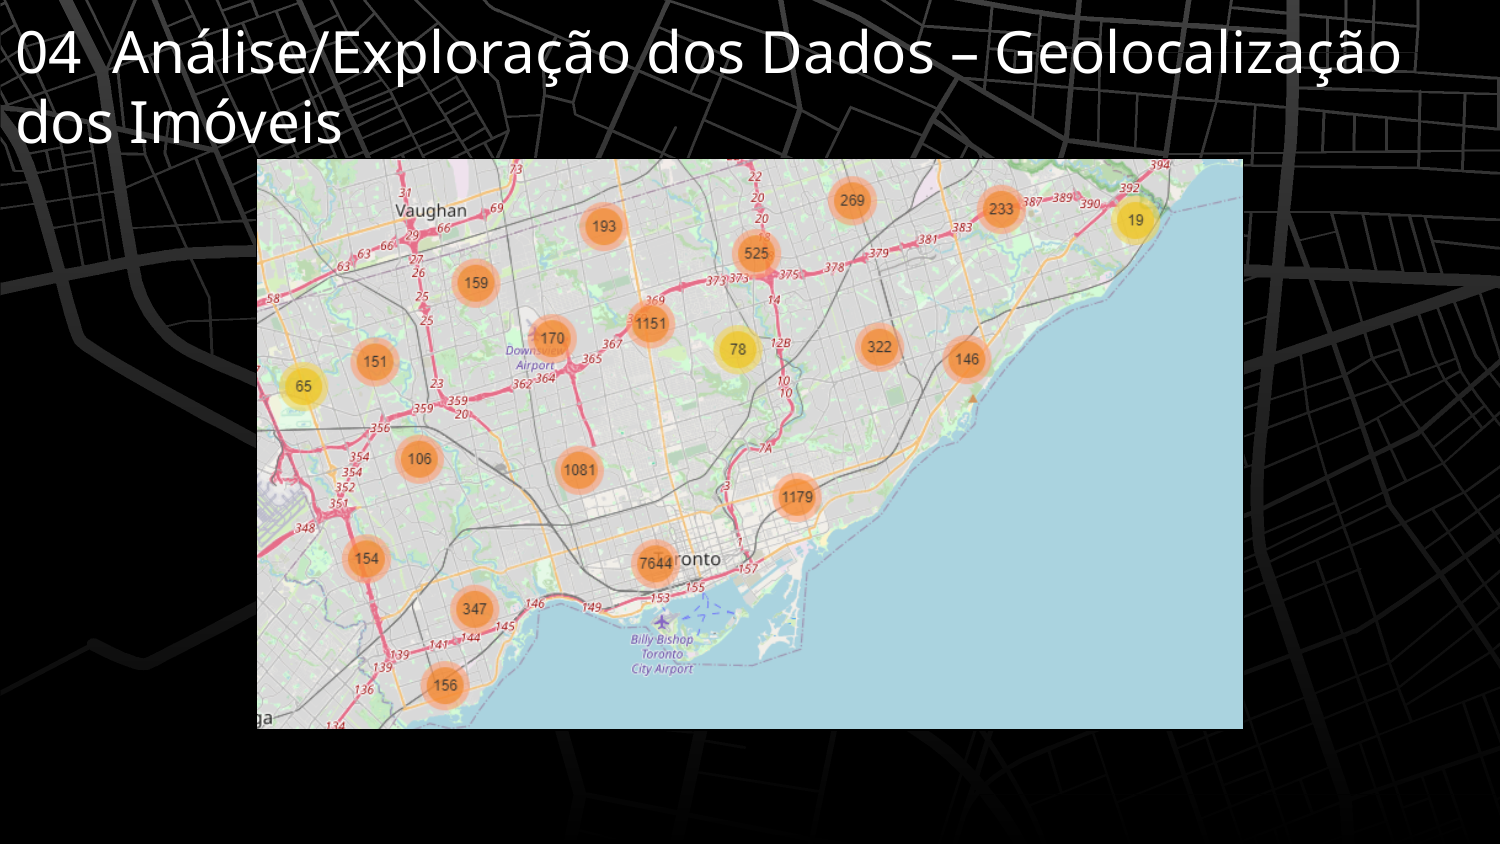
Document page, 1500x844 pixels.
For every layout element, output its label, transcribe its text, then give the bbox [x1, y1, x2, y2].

picture [256, 158, 1244, 730]
title 04 Análise/Exploração dos Dados – Geolocalização dos Imóveis [0, 0, 1500, 80]
